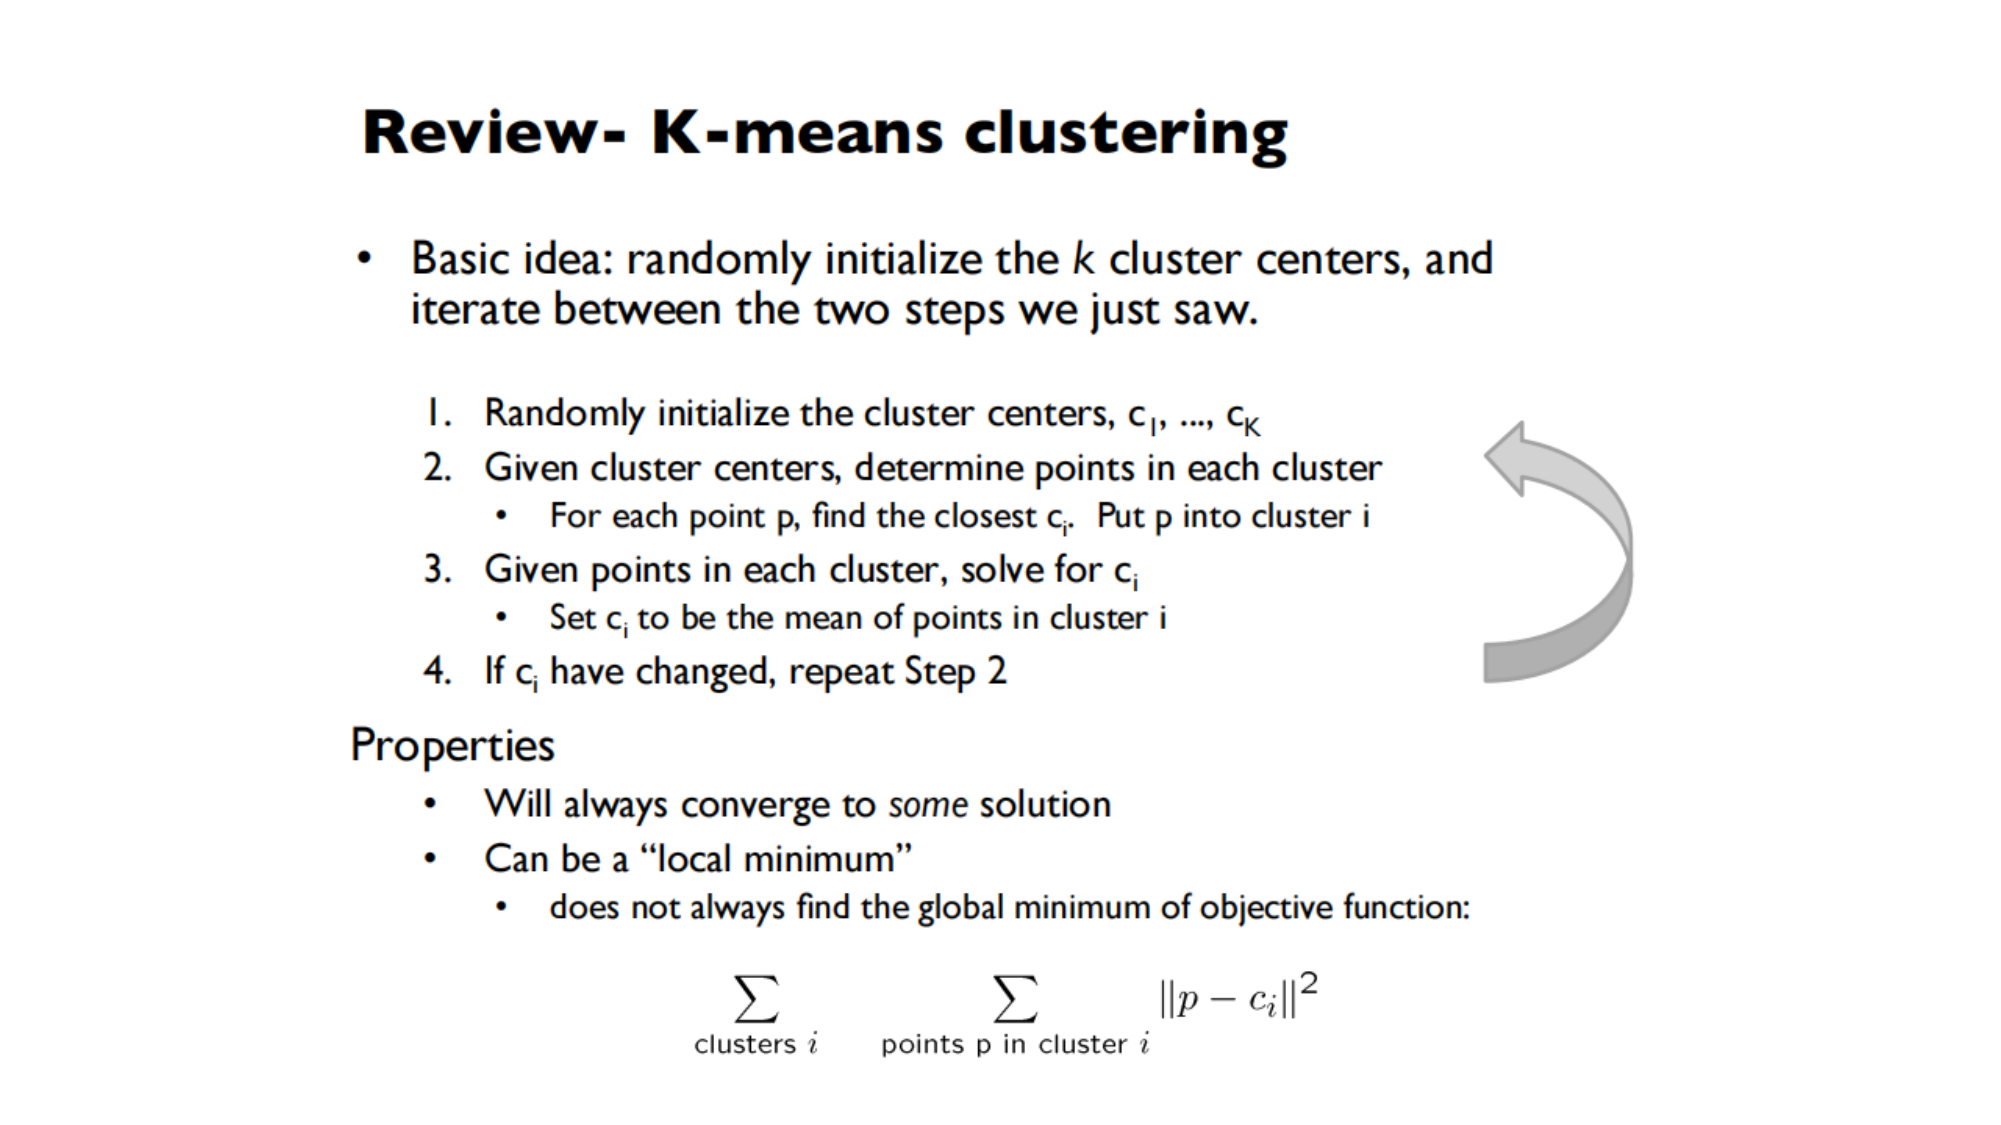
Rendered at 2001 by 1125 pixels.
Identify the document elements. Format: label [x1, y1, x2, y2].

picture [252, 50, 1748, 1075]
